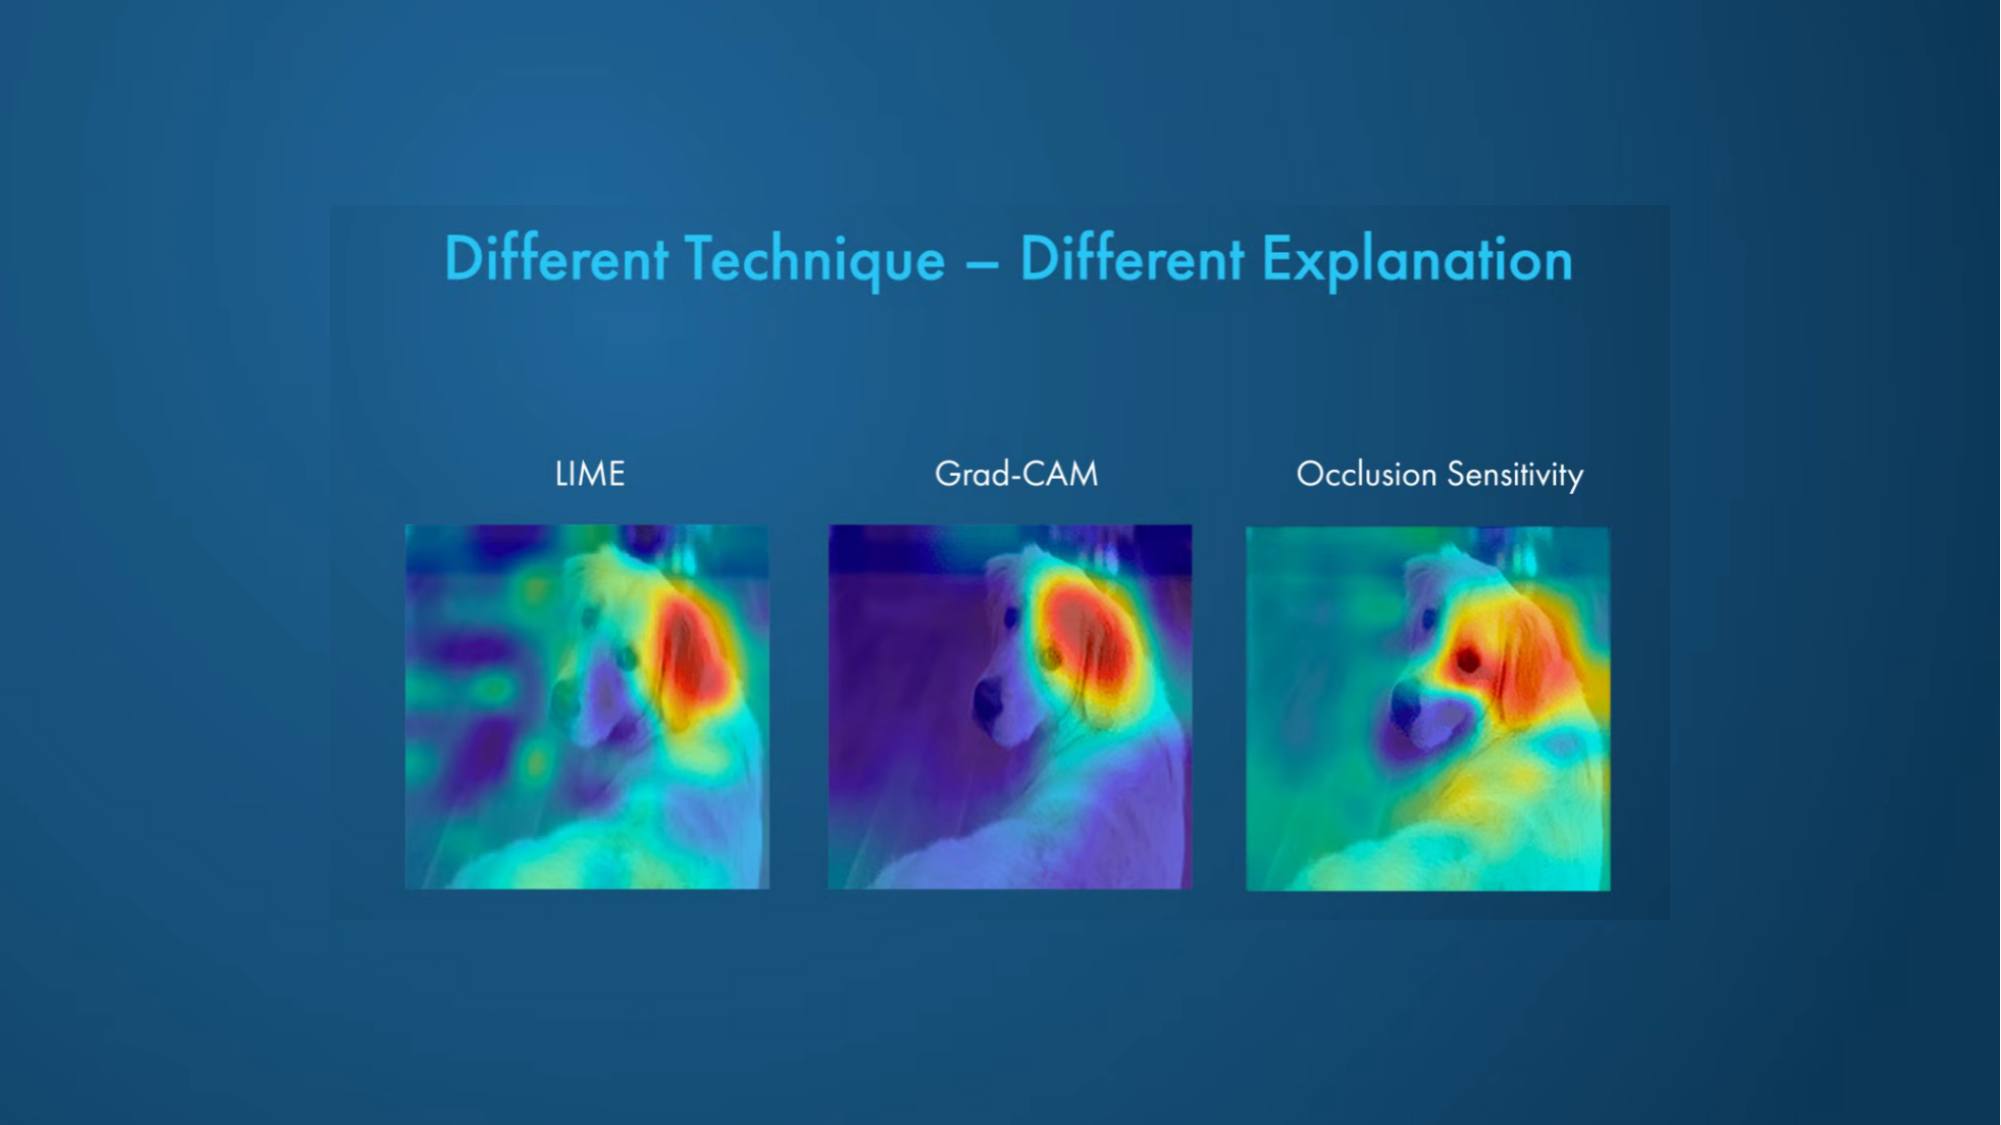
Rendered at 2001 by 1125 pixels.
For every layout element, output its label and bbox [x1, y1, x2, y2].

picture [0, 0, 2000, 1125]
list [329, 205, 1671, 920]
